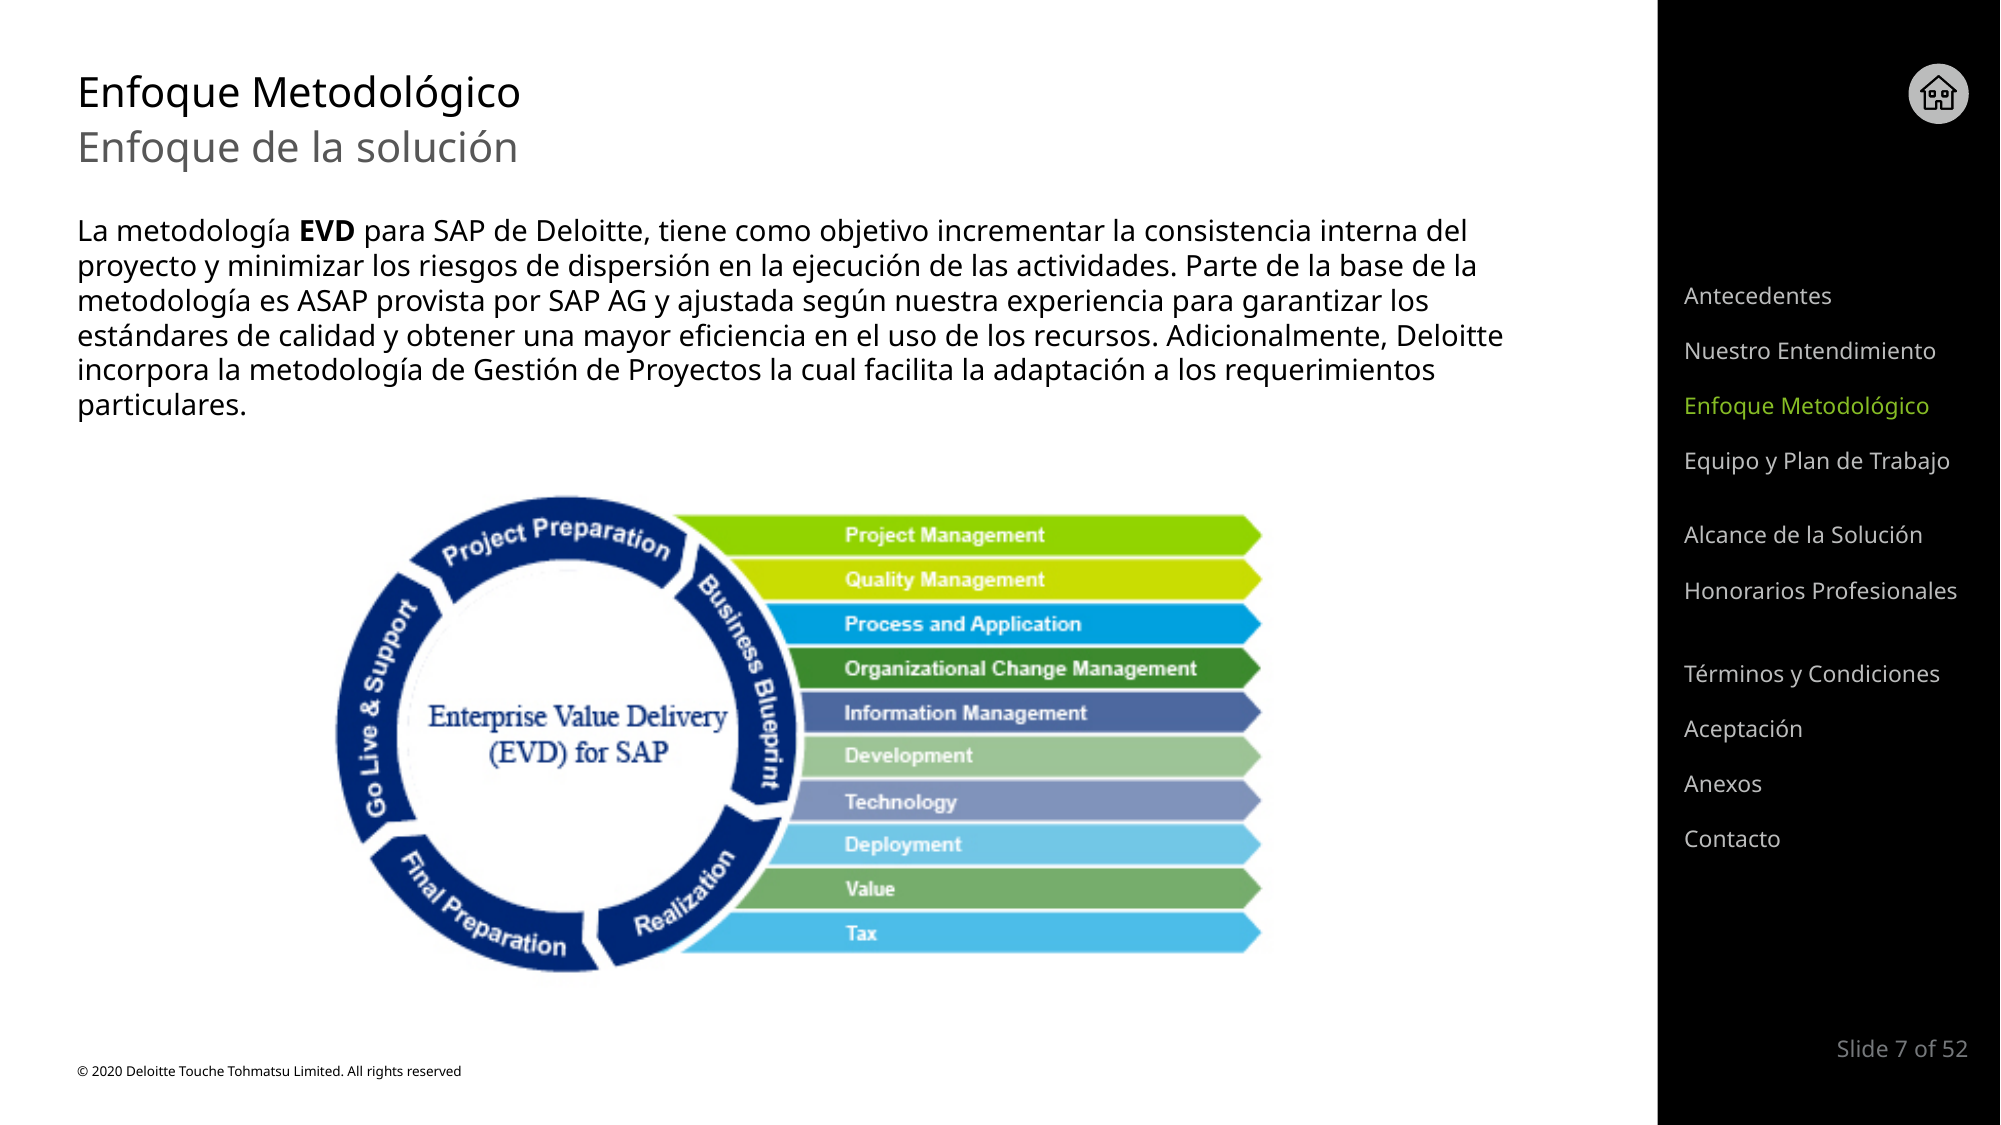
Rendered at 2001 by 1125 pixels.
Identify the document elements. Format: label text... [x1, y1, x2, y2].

text_box Términos y Condiciones [1684, 660, 1968, 688]
list La metodología EVD para SAP de Deloitte, tiene como objetivo incrementar la consistencia interna del proyecto y minimizar los riesgos de dispersión en la ejecución de las actividades. Parte de la base de la metodología es ASAP provista por SAP AG y ajustada según nuestra experiencia para garantizar los estándares de calidad y obtener una mayor eficiencia en el uso de los recursos. Adicionalmente, Deloitte incorpora la metodología de Gestión de Proyectos la cual facilita la adaptación a los requerimientos particulares. [77, 211, 1581, 972]
text_box Equipo y Plan de Trabajo [1684, 446, 1968, 475]
text_box Nuestro Entendimiento [1684, 336, 1968, 365]
list Enfoque de la solución [77, 120, 1581, 211]
text_box Anexos [1684, 769, 1968, 798]
text_box Enfoque Metodológico [1684, 391, 1968, 420]
title Enfoque Metodológico [77, 66, 1581, 120]
text_box Honorarios Profesionales [1684, 576, 1968, 604]
text_box Antecedentes [1684, 281, 1975, 310]
text_box Alcance de la Solución [1684, 520, 1968, 549]
picture [303, 445, 1298, 1013]
text_box Contacto [1684, 824, 1968, 852]
text_box Aceptación [1684, 714, 1968, 743]
